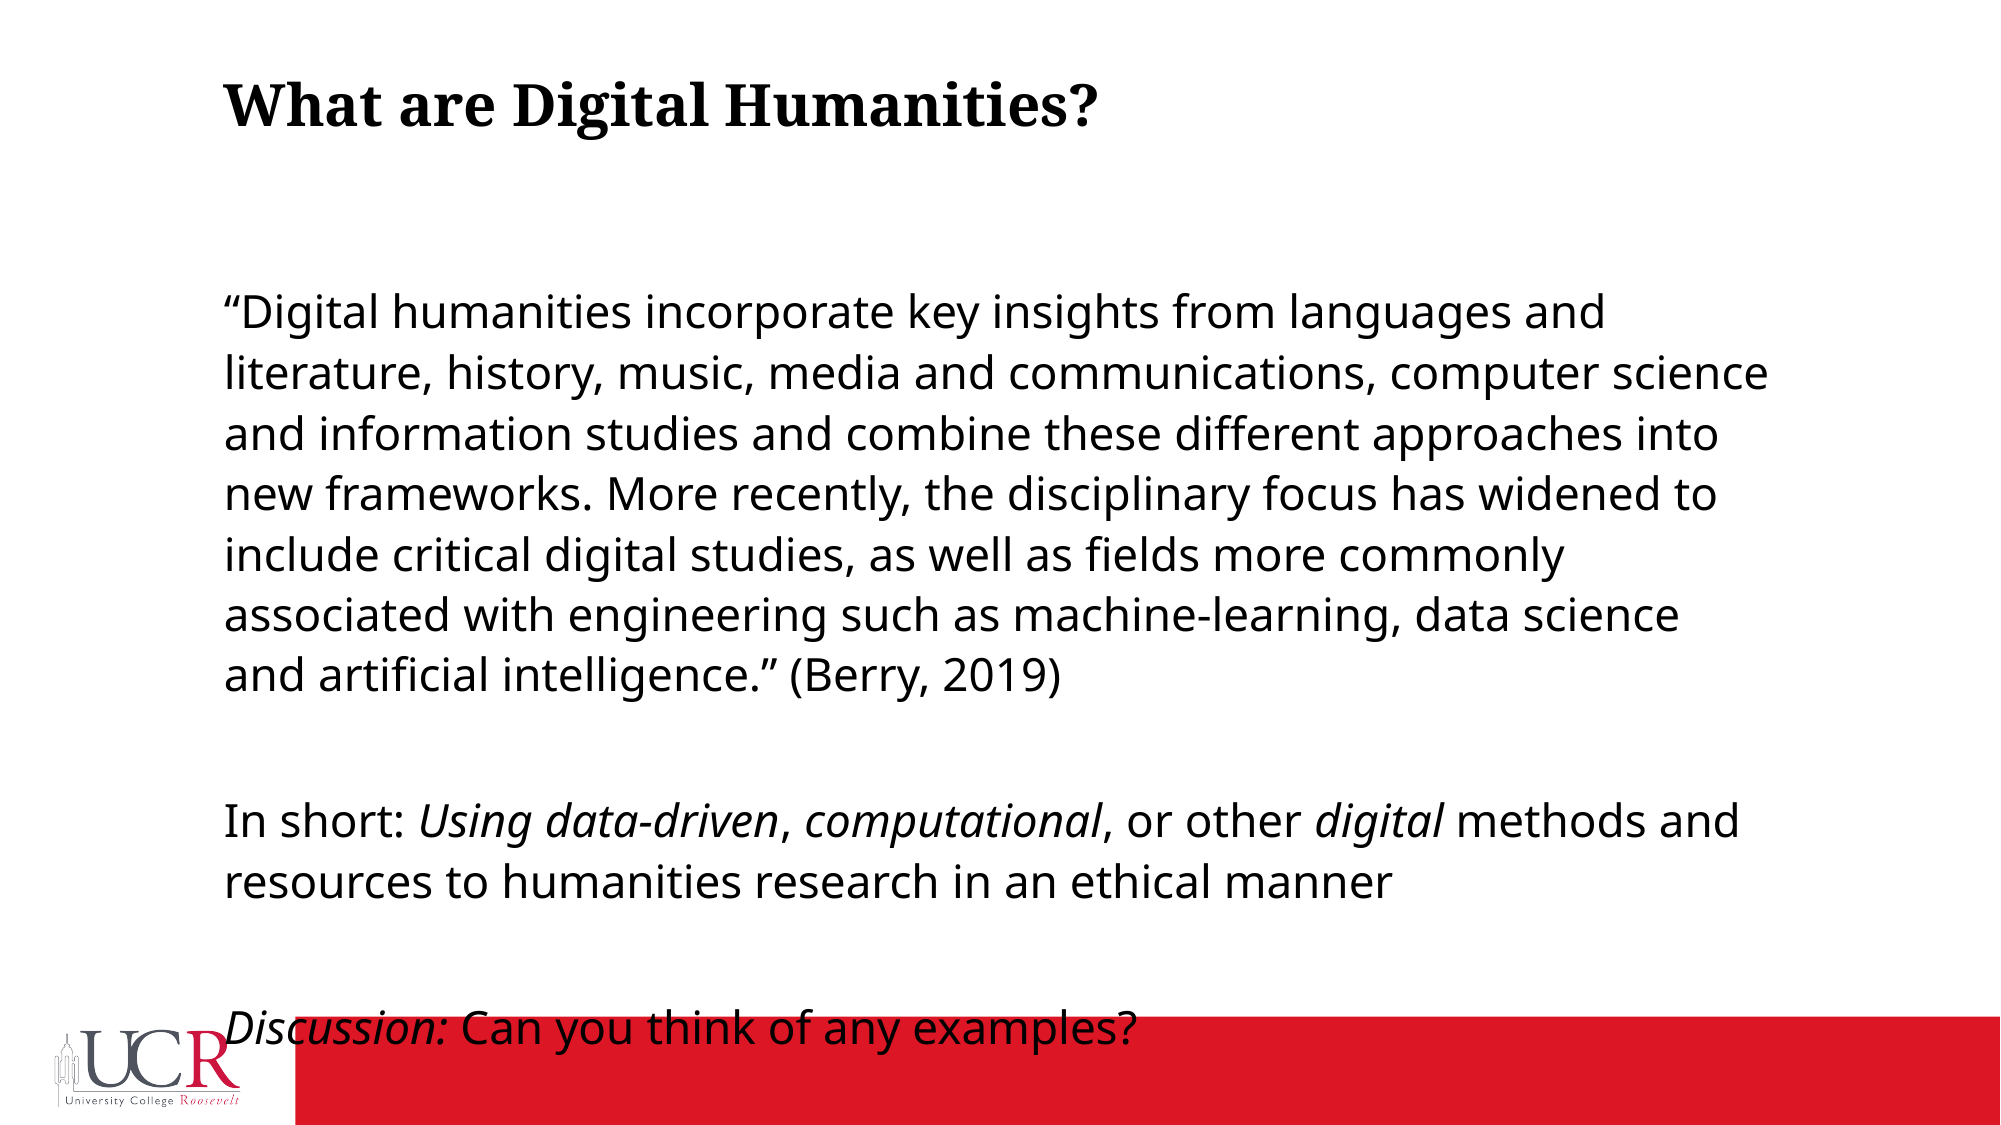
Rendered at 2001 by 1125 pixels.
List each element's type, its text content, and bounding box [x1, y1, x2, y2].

picture [35, 1012, 260, 1125]
list “Digital humanities incorporate key insights from languages and literature, history, music, media and communications, computer science and information studies and combine these different approaches into new frameworks. More recently, the disciplinary focus has widened to include critical digital studies, as well as fields more commonly associated with engineering such as machine-learning, data science and artificial intelligence.” (Berry, 2019) In short: Using data-driven, computational, or other digital methods and resources to humanities research in an ethical manner Discussion: Can you think of any examples? [209, 270, 1791, 967]
title What are Digital Humanities? [209, 60, 1791, 224]
